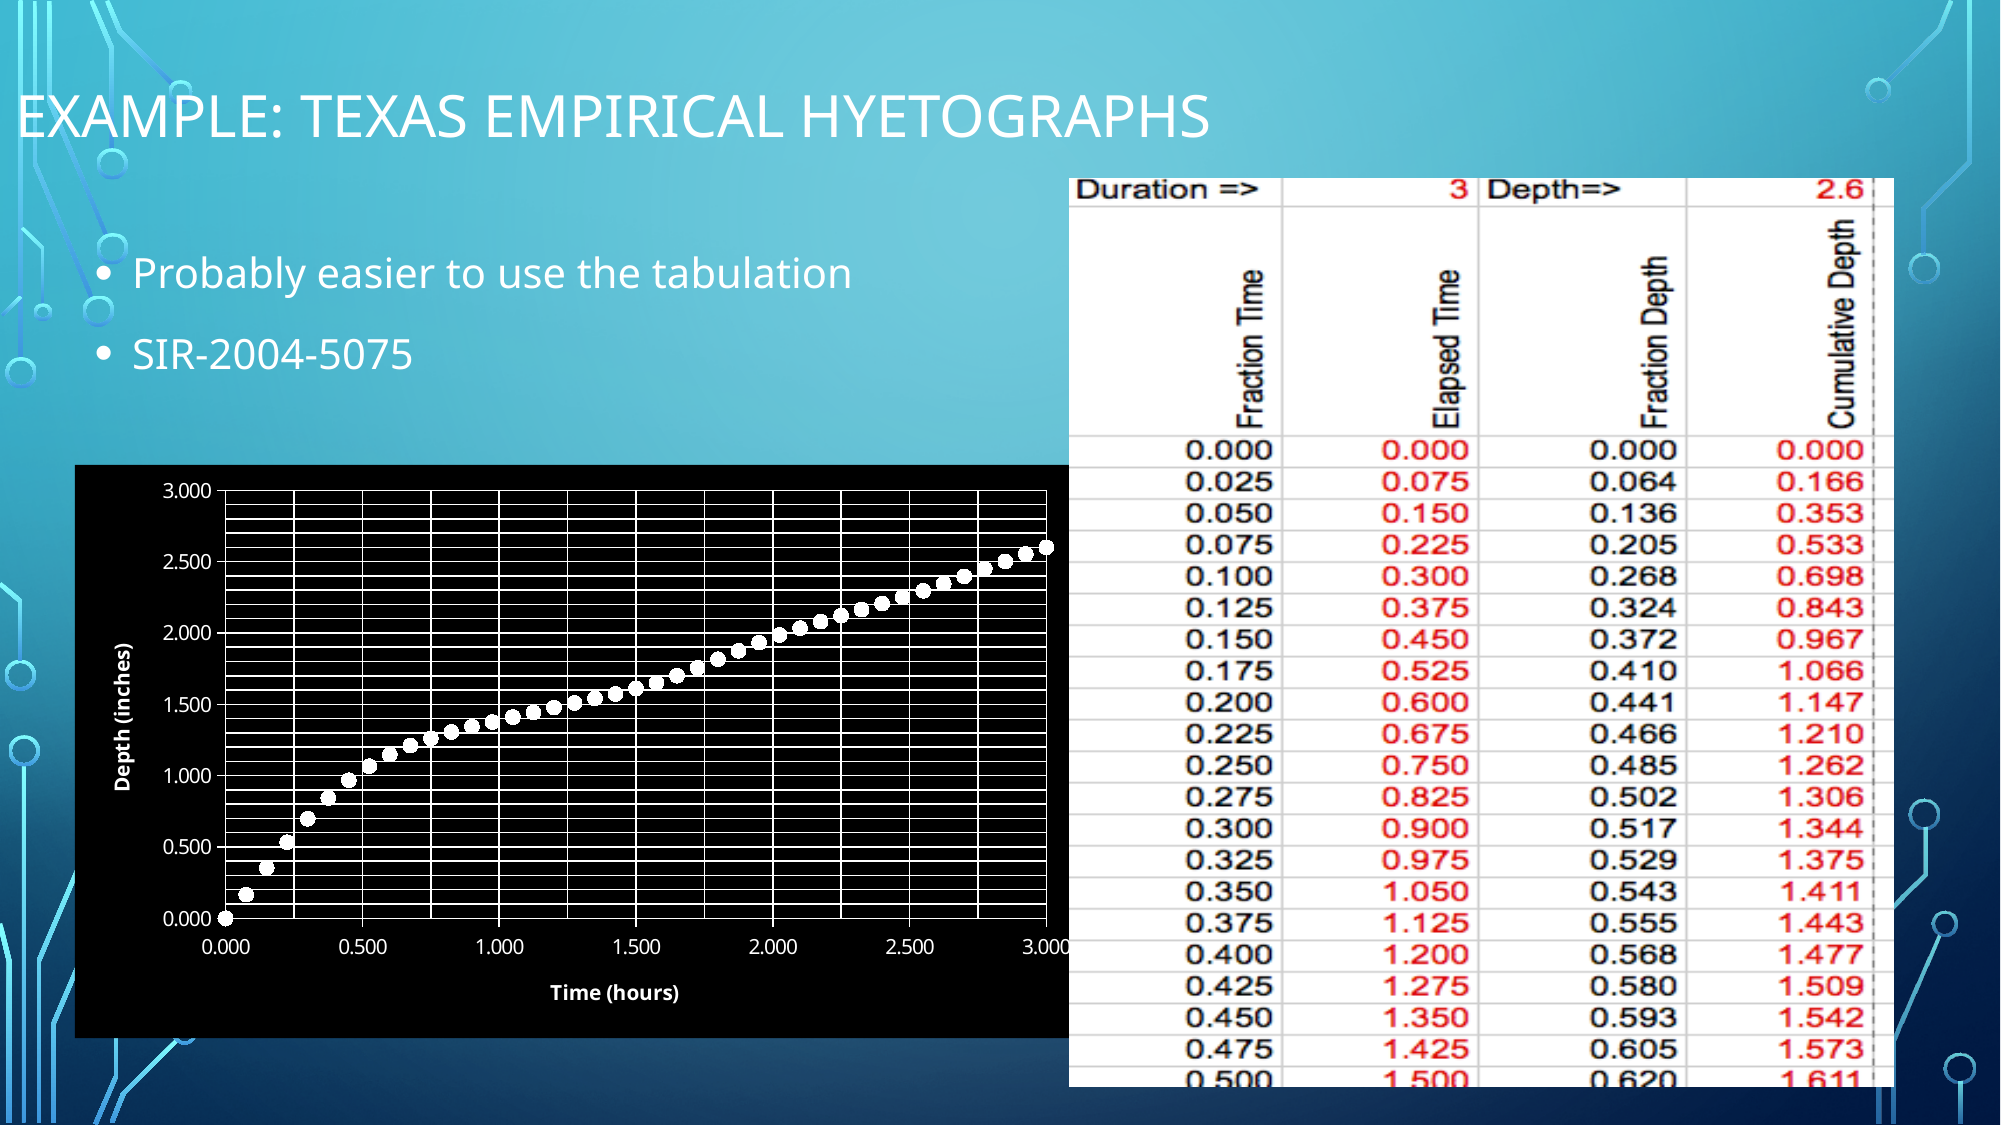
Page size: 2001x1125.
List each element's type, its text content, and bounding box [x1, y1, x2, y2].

list Probably easier to use the tabulation SIR-2004-5075 [79, 229, 1069, 464]
picture [1069, 177, 1894, 1088]
title Example: Texas Empirical Hyetographs [0, 0, 2000, 237]
chart [74, 464, 1069, 1039]
